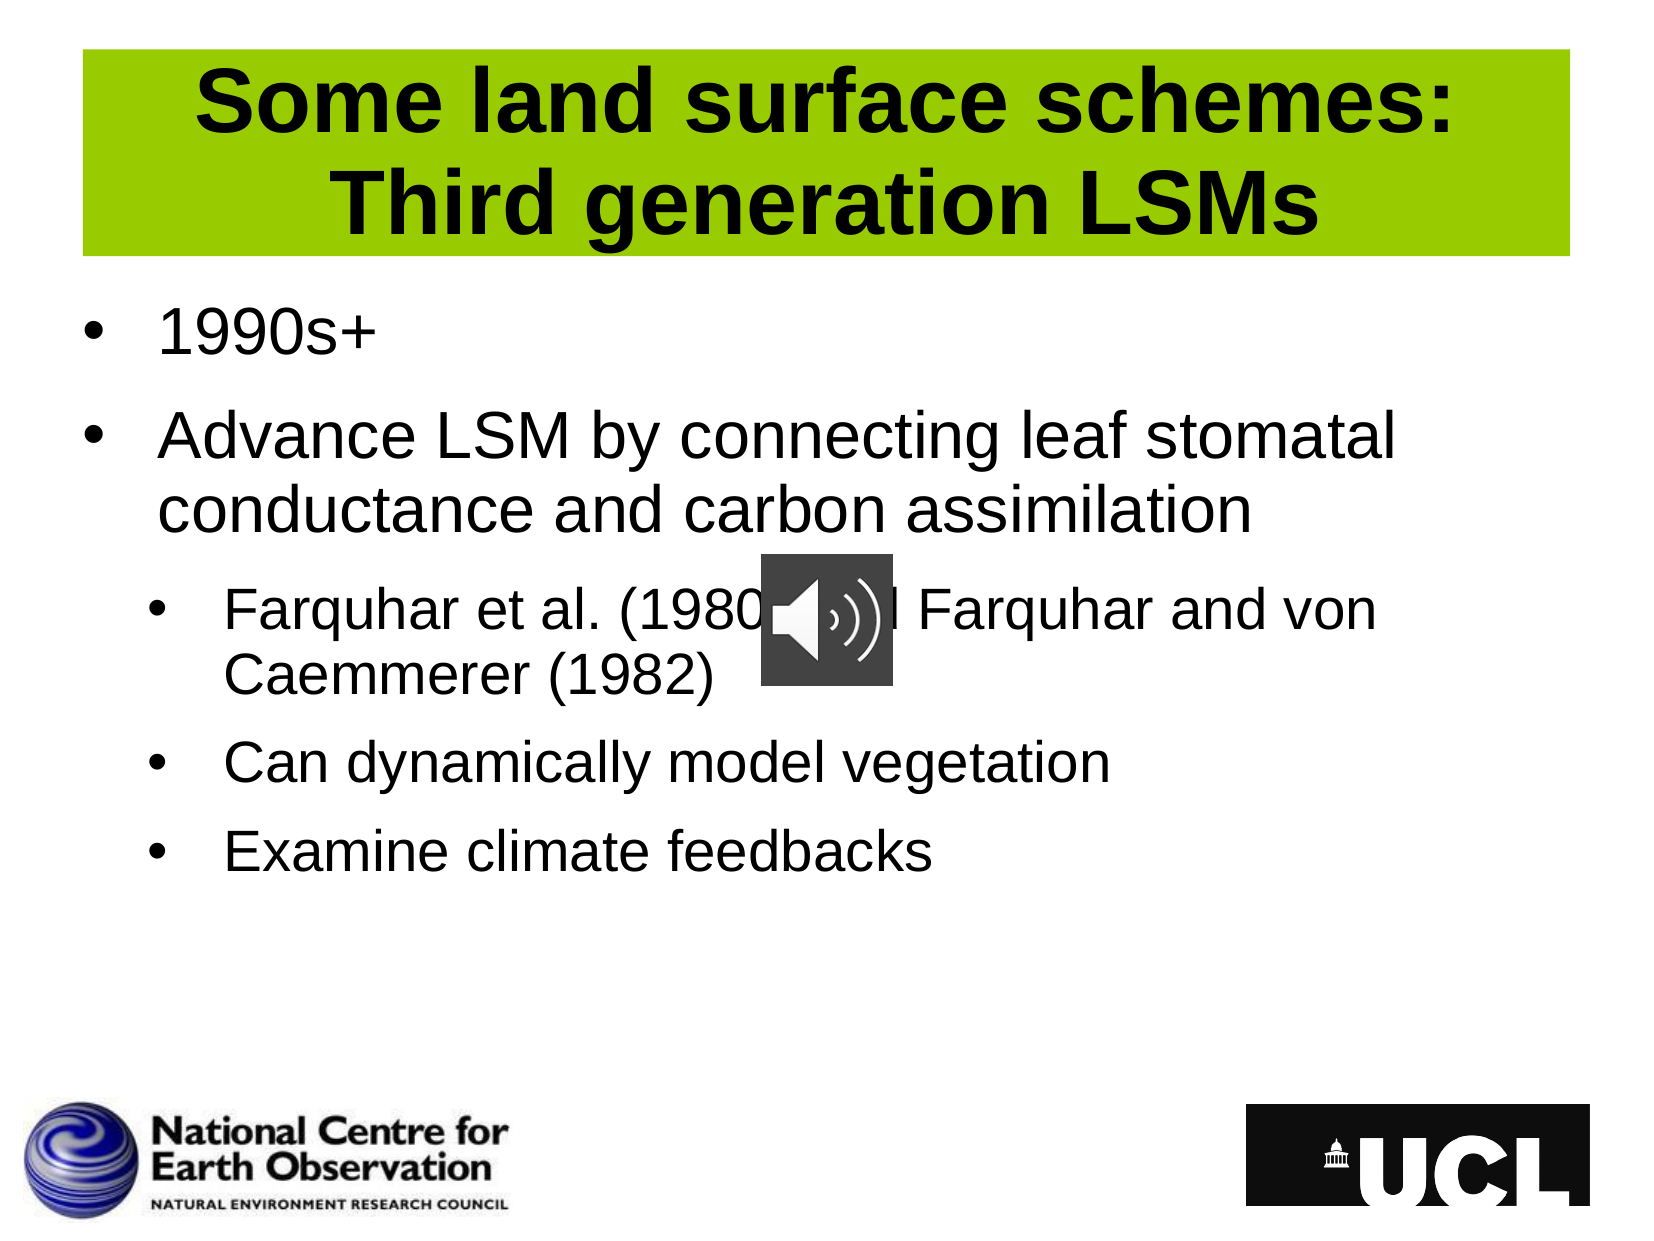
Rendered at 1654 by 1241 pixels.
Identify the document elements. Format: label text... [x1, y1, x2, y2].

picture [1246, 1104, 1590, 1206]
picture [23, 1097, 513, 1223]
list 1990s+ Advance LSM by connecting leaf stomatal conductance and carbon assimilation Farquhar et al. (1980) and Farquhar and von Caemmerer (1982) Can dynamically model vegetation Examine climate feedbacks [82, 290, 1571, 1109]
picture [759, 553, 894, 687]
title Some land surface schemes: Third generation LSMs [82, 49, 1571, 257]
